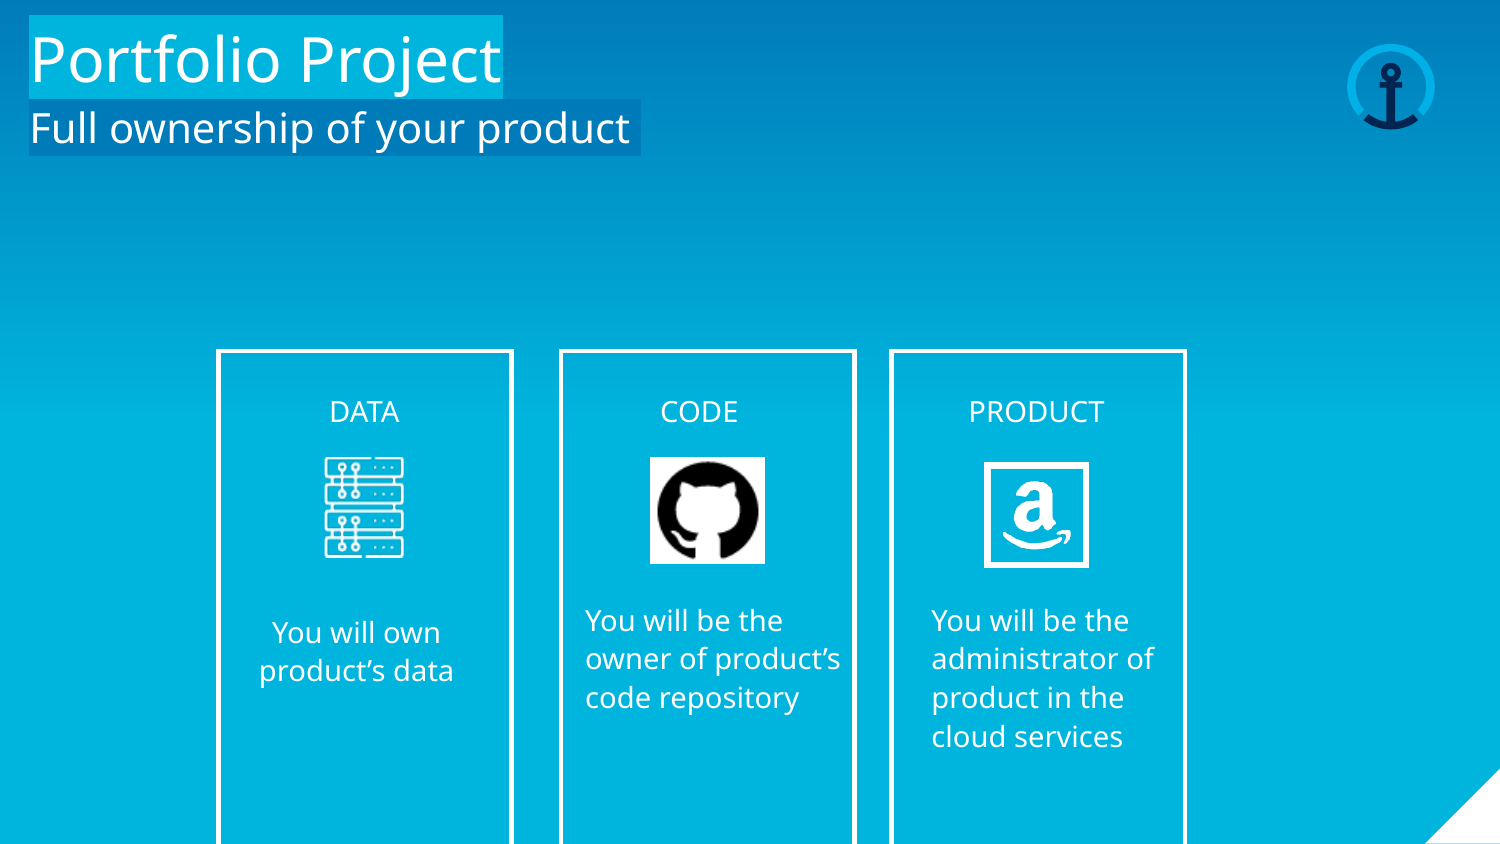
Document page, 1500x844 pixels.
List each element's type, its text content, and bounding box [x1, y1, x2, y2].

text_box PRODUCT [953, 386, 1120, 436]
text_box [891, 351, 1186, 844]
text_box You will be the owner of product’s code repository [566, 598, 845, 812]
picture [650, 457, 765, 564]
picture [890, 350, 1186, 415]
text_box [560, 351, 855, 844]
text_box [218, 351, 512, 844]
picture [983, 462, 1090, 569]
picture [217, 350, 513, 415]
picture [560, 350, 856, 415]
text_box You will own product’s data [194, 610, 501, 753]
picture [314, 457, 415, 558]
text_box Portfolio Project Full ownership of your product [29, 8, 749, 175]
